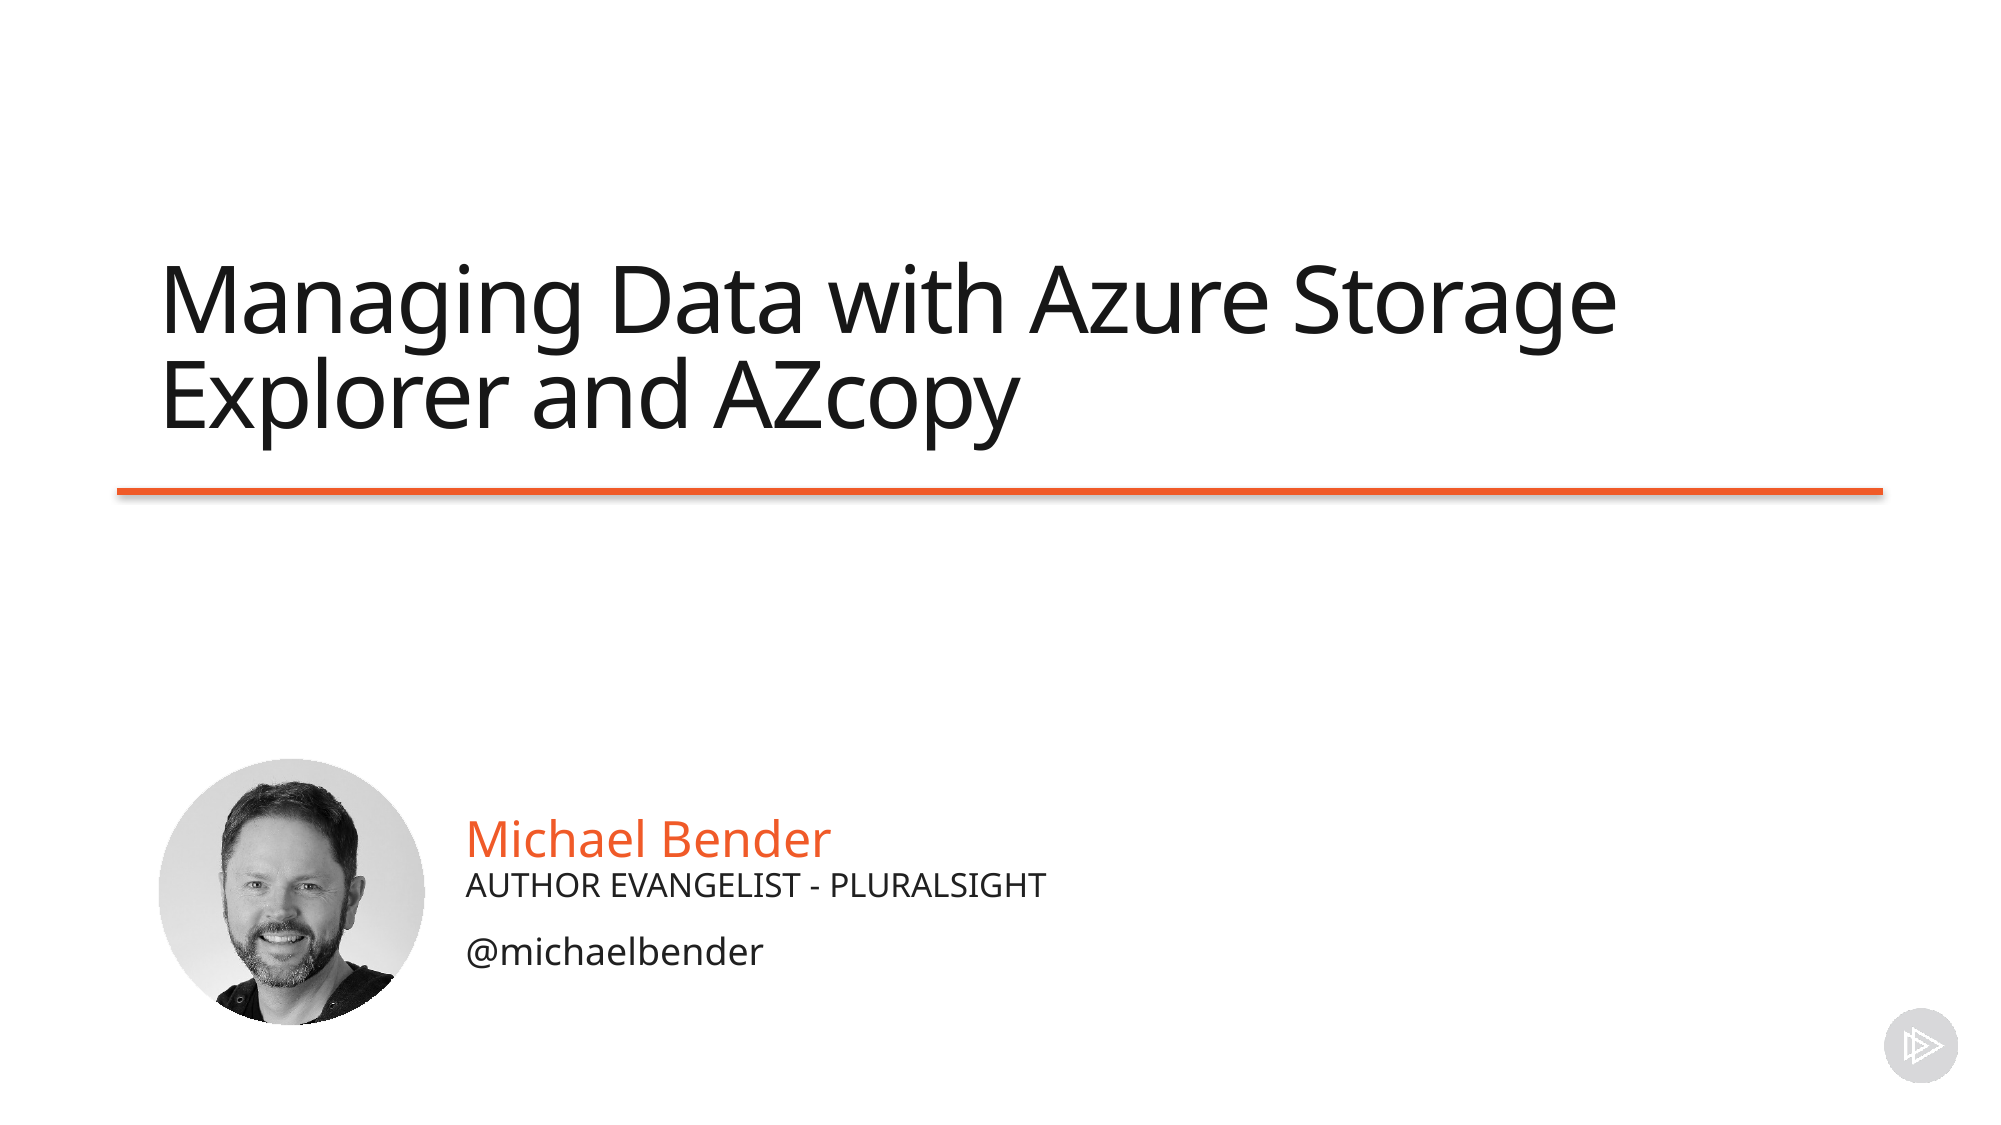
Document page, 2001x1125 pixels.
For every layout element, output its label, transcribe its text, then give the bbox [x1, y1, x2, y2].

list @michaelbender [465, 926, 1457, 975]
list Michael Bender [465, 813, 1047, 862]
picture [157, 758, 426, 1026]
list Author evangelist - pluralsight [465, 869, 1457, 901]
title Managing Data with Azure Storage Explorer and AZcopy [158, 64, 1884, 456]
